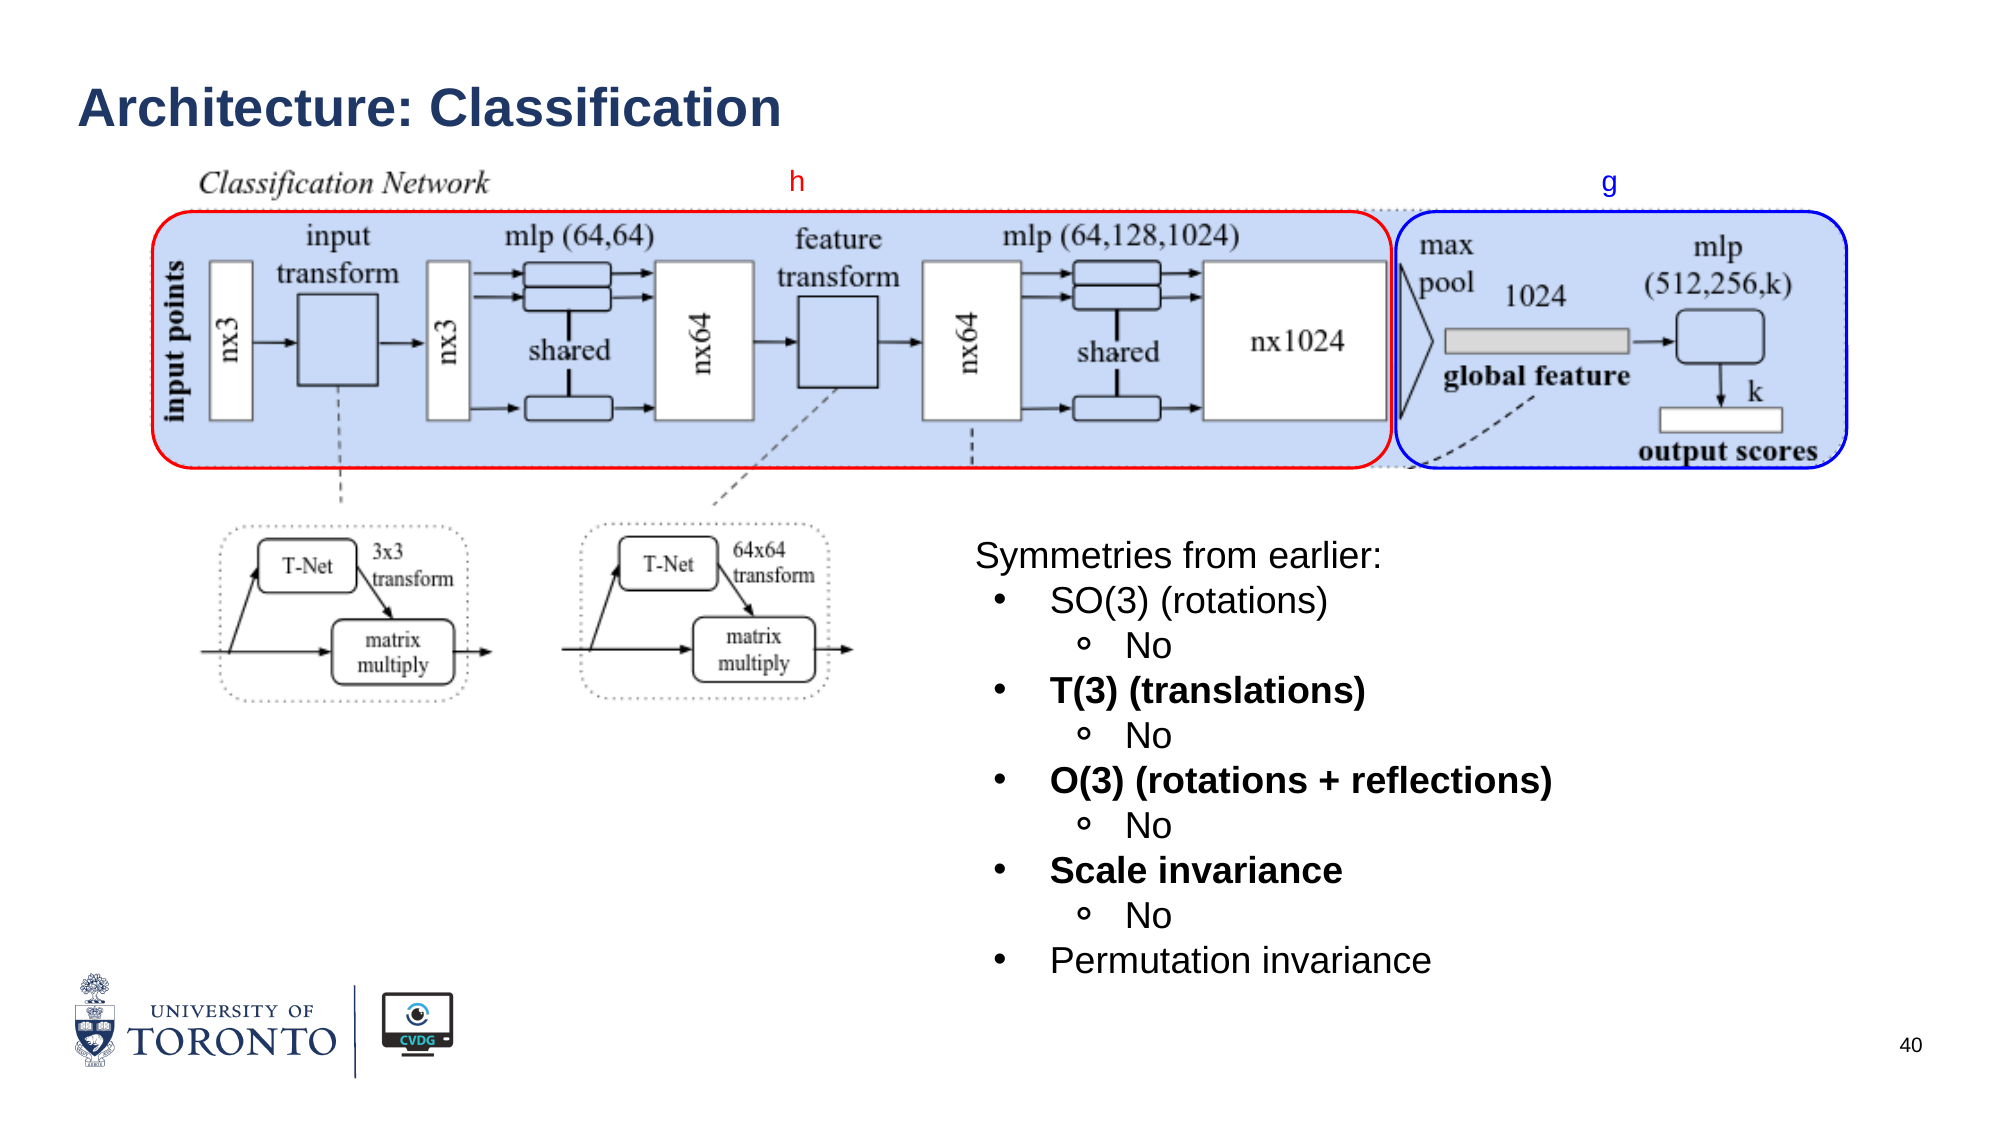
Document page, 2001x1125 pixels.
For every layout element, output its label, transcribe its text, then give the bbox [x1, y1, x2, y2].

text_box Symmetries from earlier: SO(3) (rotations) No T(3) (translations) No O(3) (rotations + reflections) No Scale invariance No Permutation invariance [959, 809, 1732, 996]
picture [364, 971, 471, 1078]
picture [75, 973, 336, 1067]
slide_number ‹#› [1820, 1021, 1938, 1066]
picture [107, 147, 1893, 798]
title Architecture: Classification [62, 72, 1469, 235]
